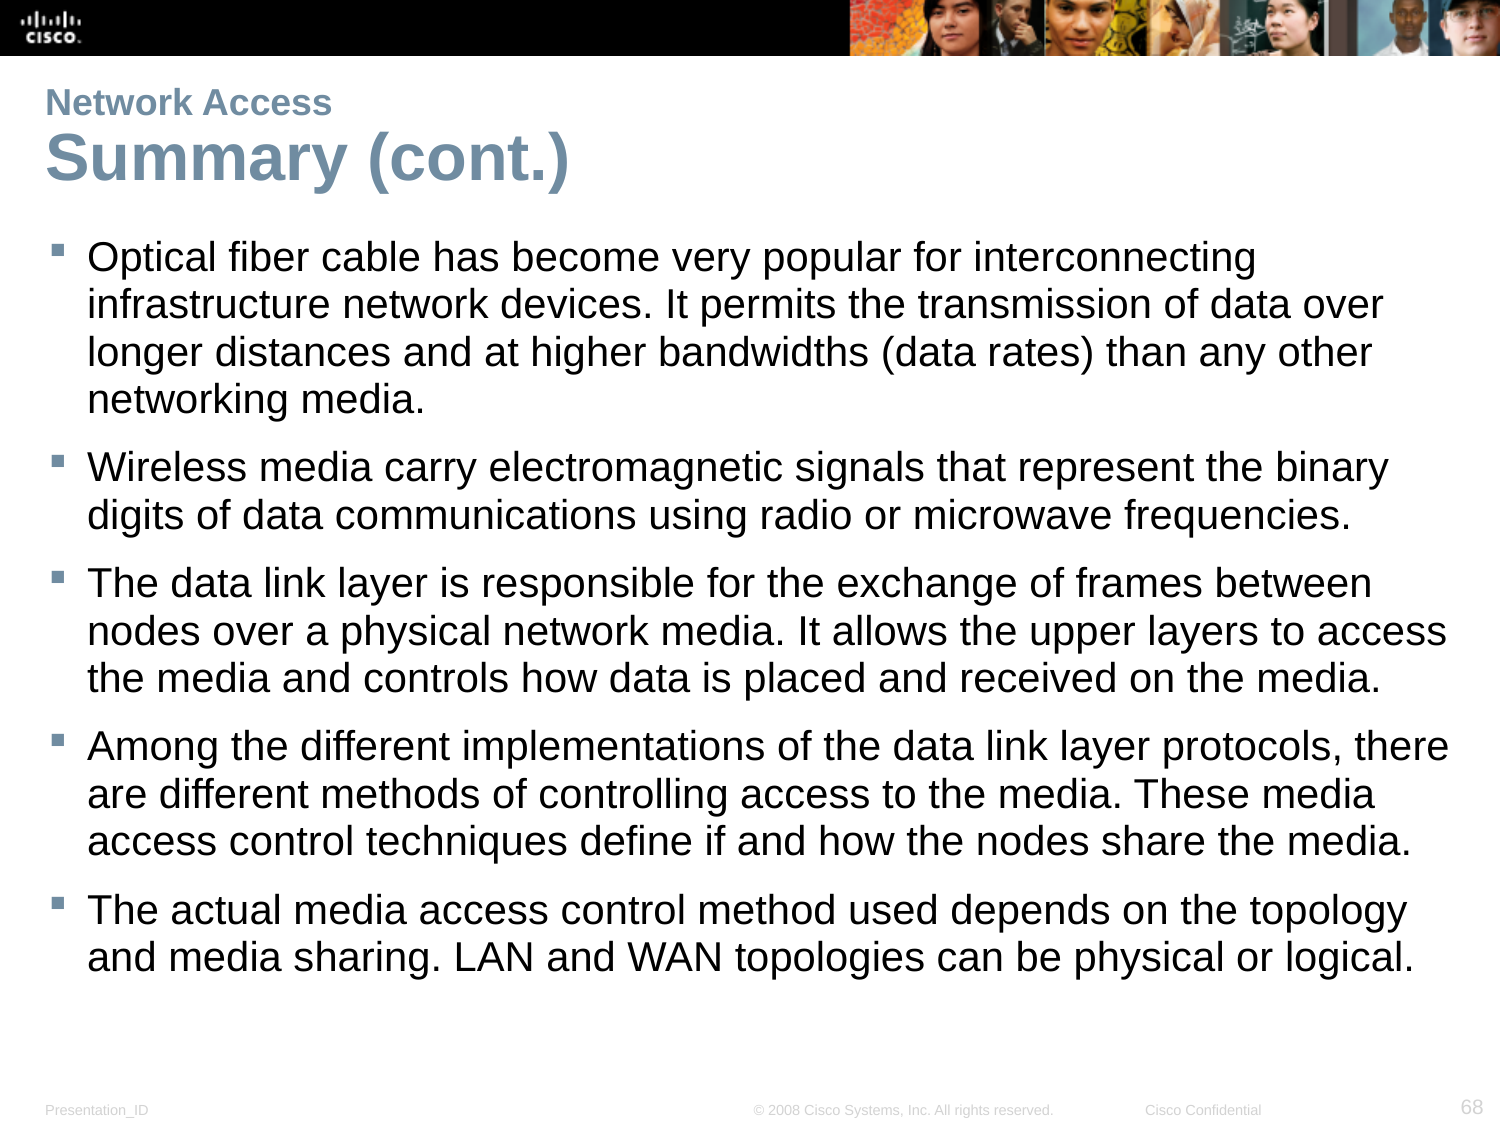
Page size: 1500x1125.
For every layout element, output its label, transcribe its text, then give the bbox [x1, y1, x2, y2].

list Optical fiber cable has become very popular for interconnecting infrastructure network devices. It permits the transmission of data over longer distances and at higher bandwidths (data rates) than any other networking media. Wireless media carry electromagnetic signals that represent the binary digits of data communications using radio or microwave frequencies. The data link layer is responsible for the exchange of frames between nodes over a physical network media. It allows the upper layers to access the media and controls how data is placed and received on the media. Among the different implementations of the data link layer protocols, there are different methods of controlling access to the media. These media access control techniques define if and how the nodes share the media. The actual media access control method used depends on the topology and media sharing. LAN and WAN topologies can be physical or logical. [34, 226, 1468, 1061]
picture [0, 0, 1500, 56]
title Network Access Summary (cont.) [31, 64, 1471, 203]
